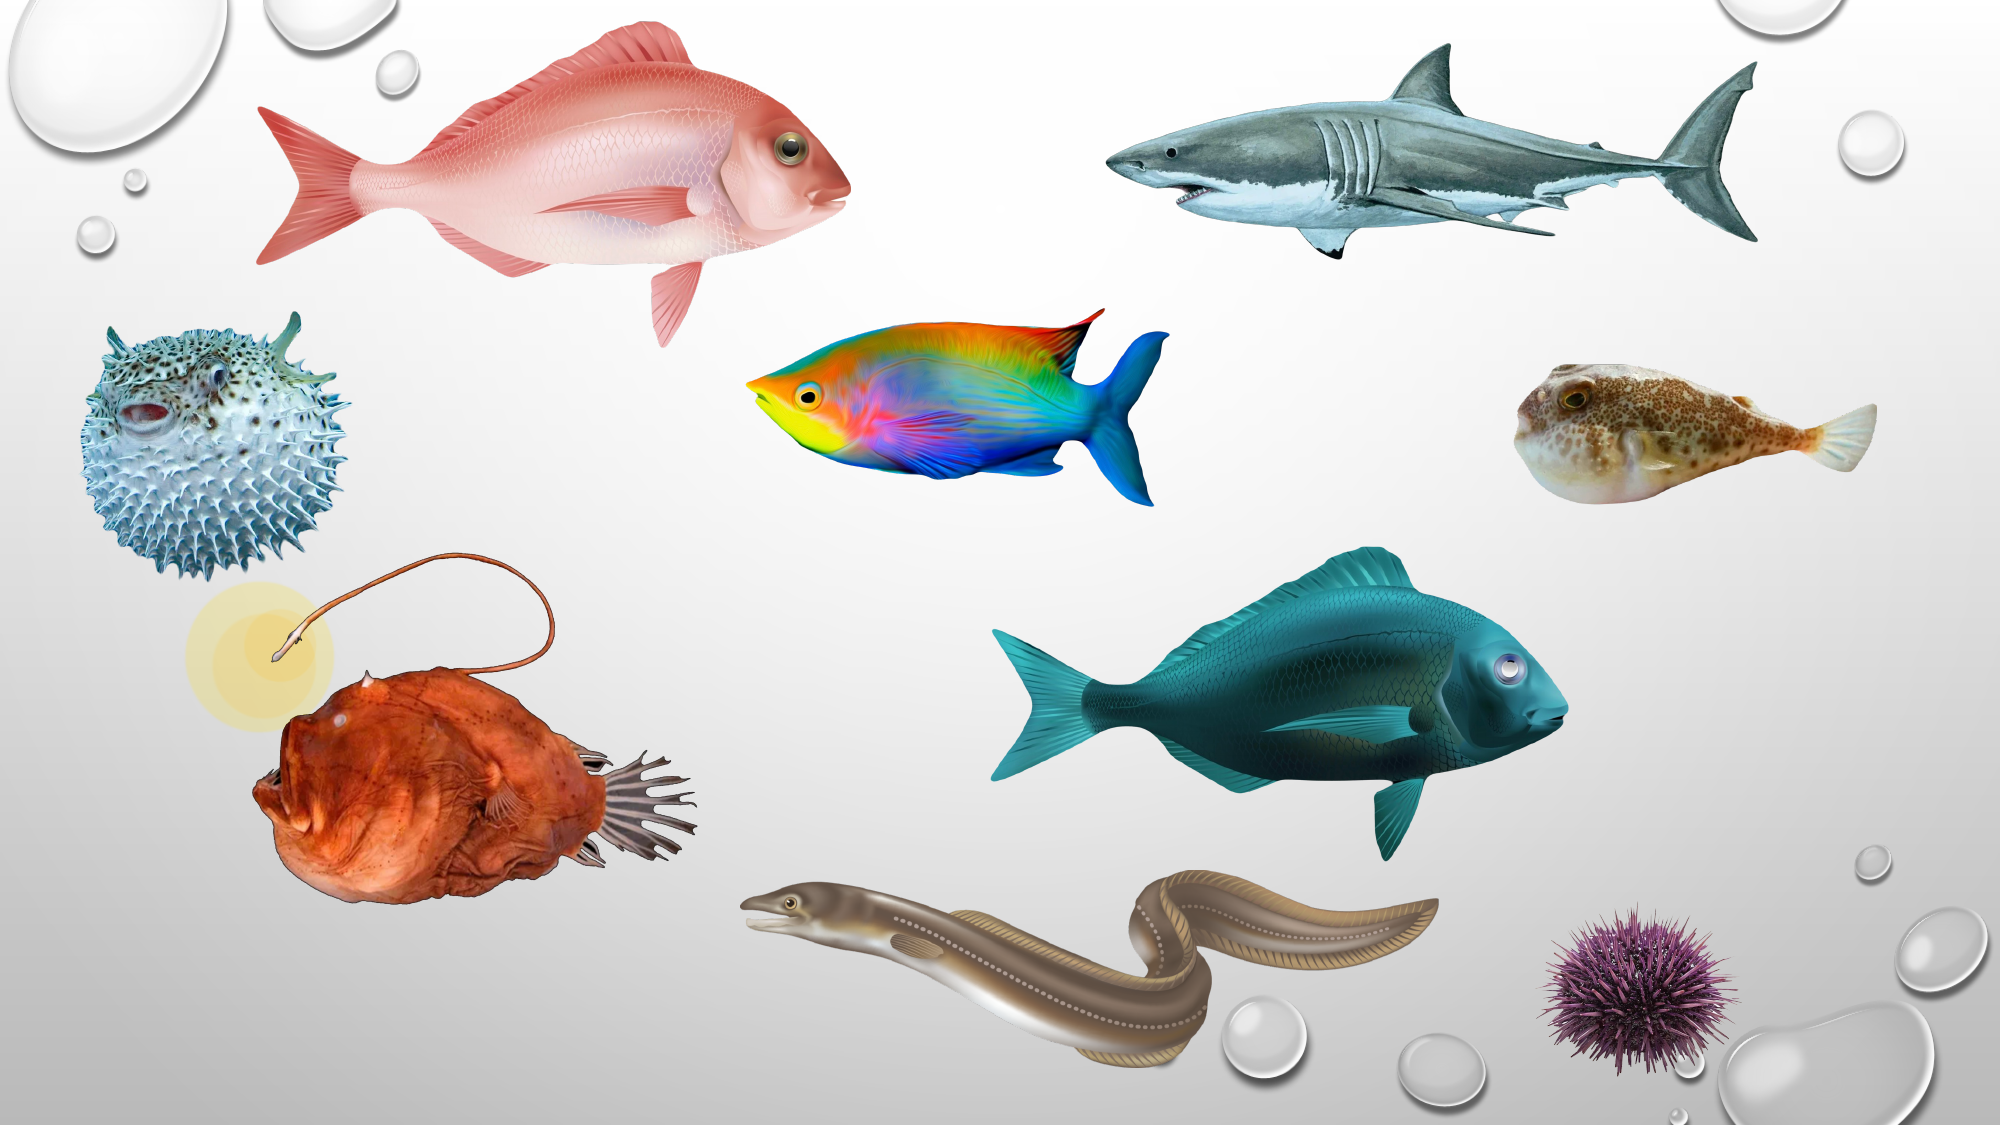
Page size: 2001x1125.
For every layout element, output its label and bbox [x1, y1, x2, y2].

list [973, 529, 1578, 875]
picture [0, 0, 2000, 1125]
